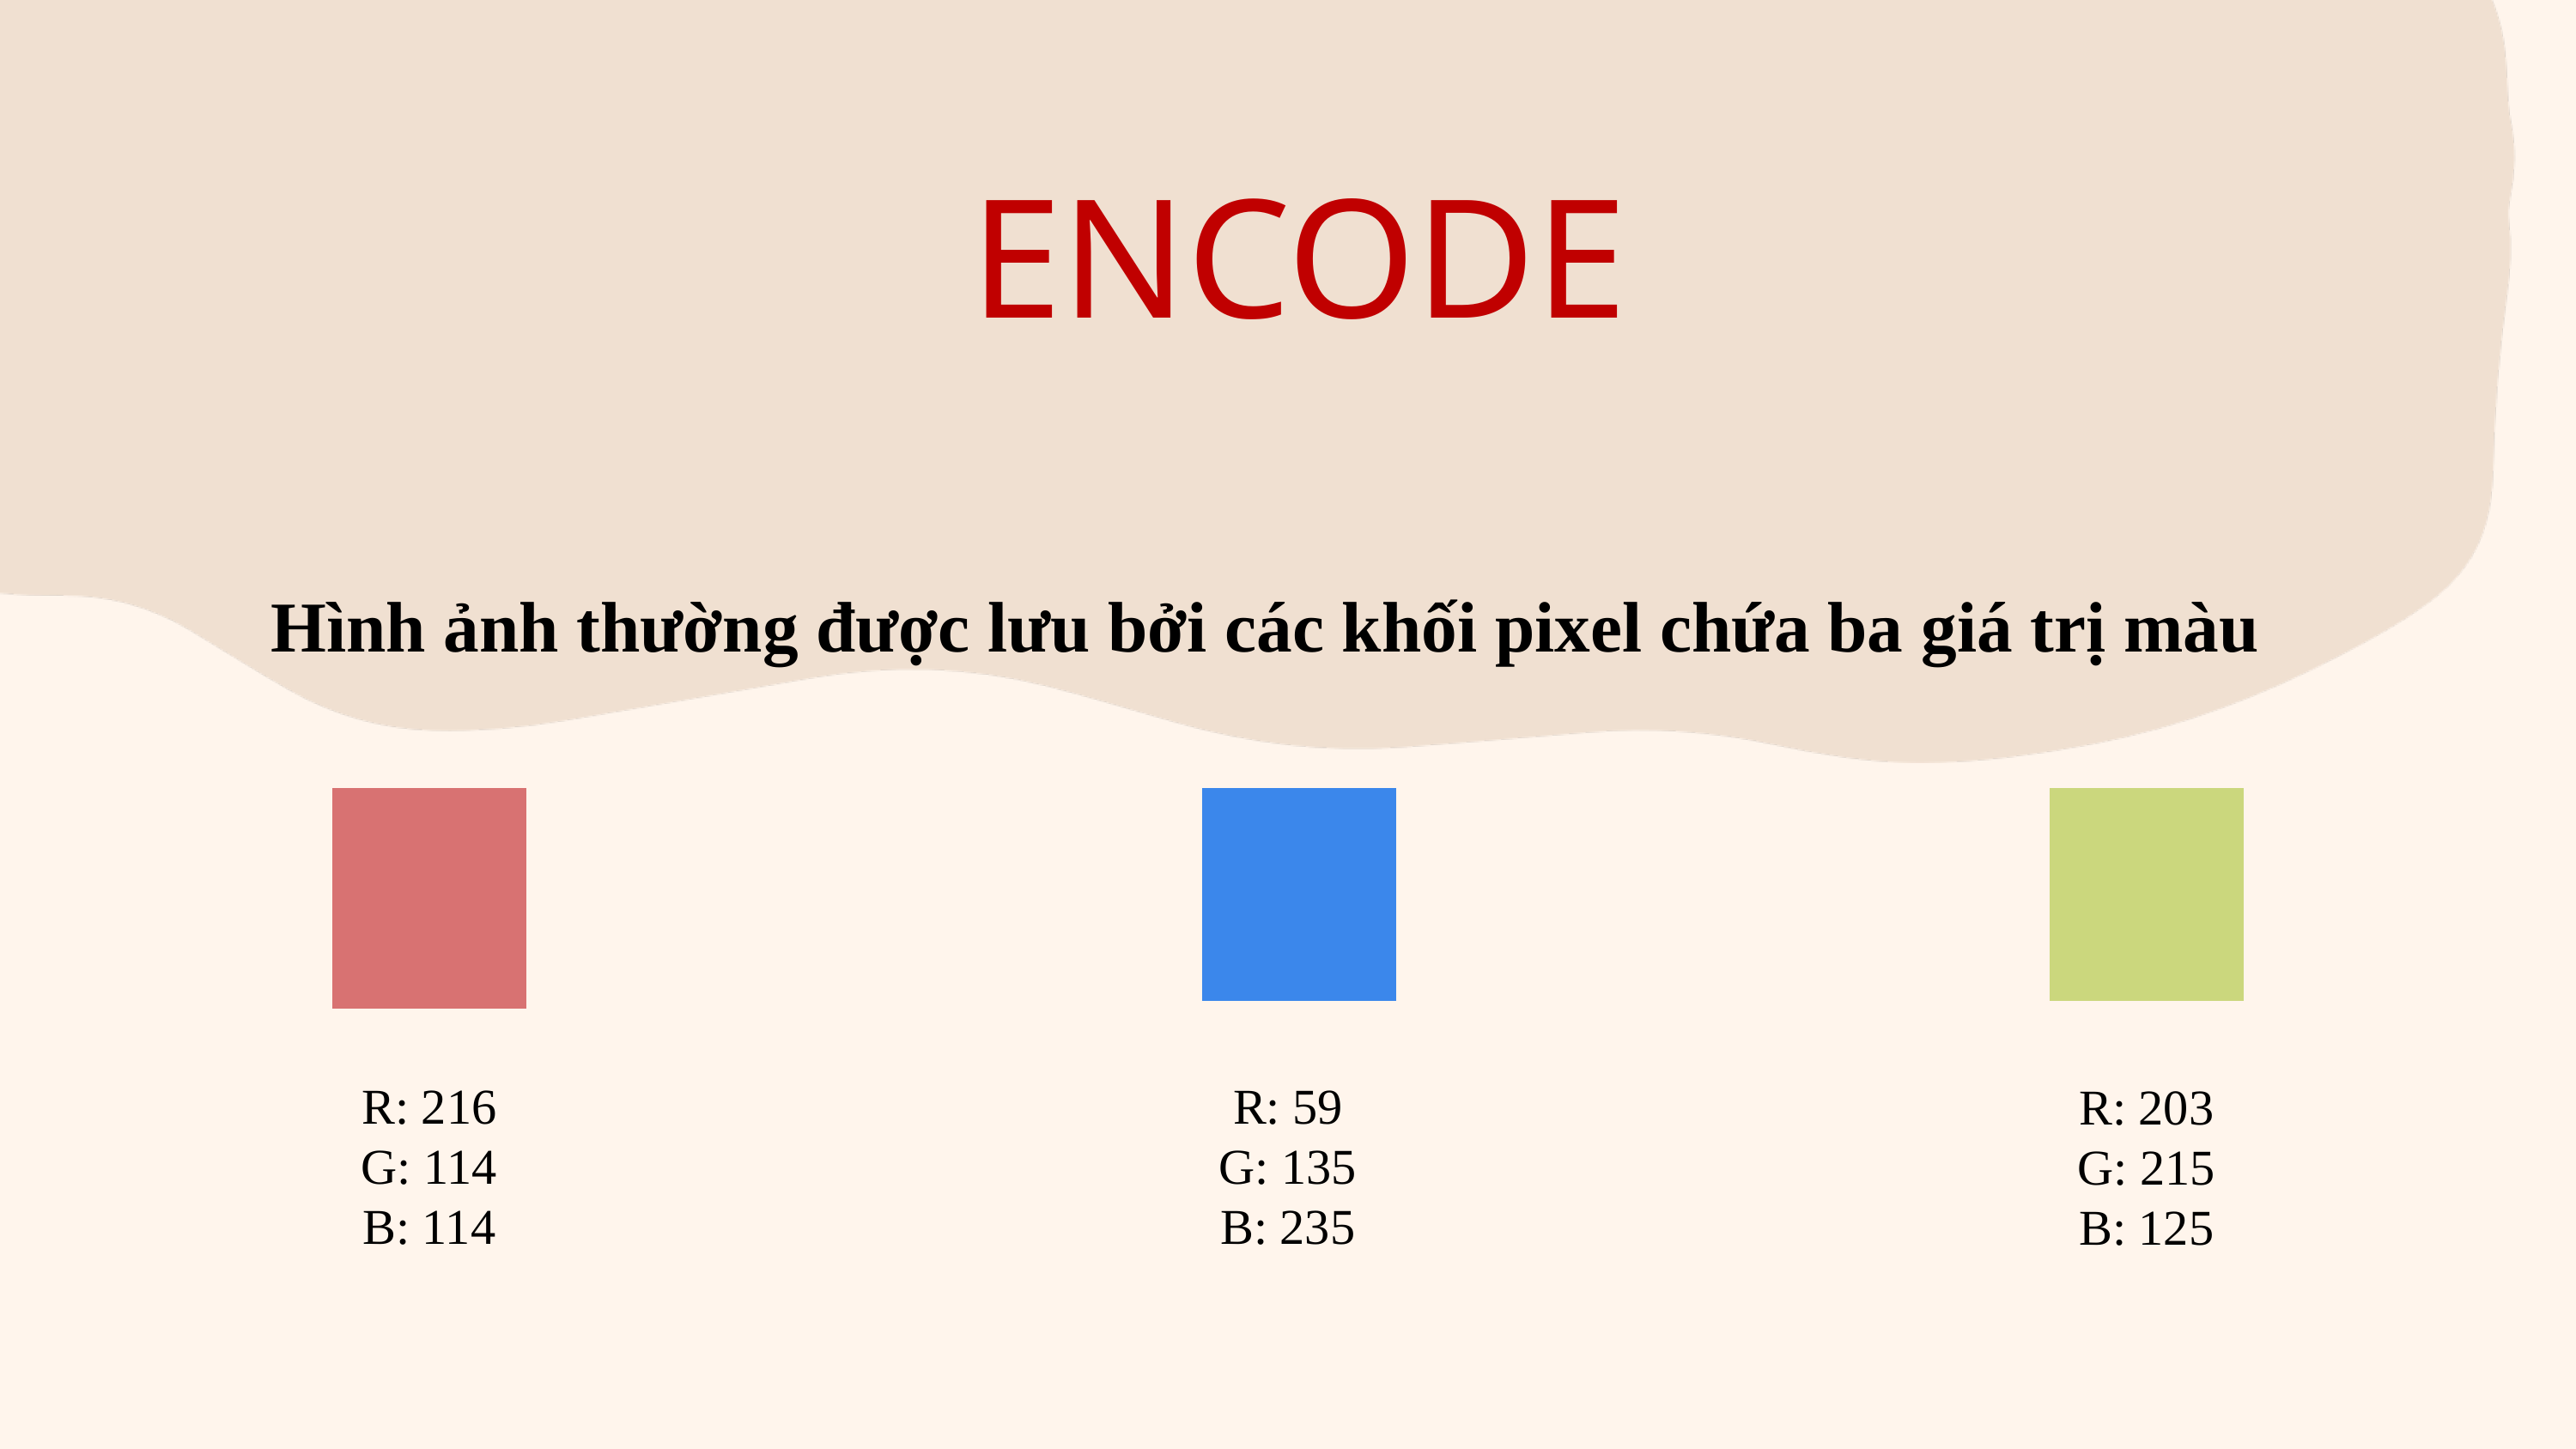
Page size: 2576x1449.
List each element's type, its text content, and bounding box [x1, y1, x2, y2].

text_box Hình ảnh thường được lưu bởi các khối pixel chứa ba giá trị màu [258, 530, 2340, 673]
picture [2050, 788, 2244, 1001]
text_box R: 59 G: 135 B: 235 [1191, 1067, 1385, 1261]
text_box ENCODE [731, 120, 1867, 351]
picture [1202, 788, 1396, 1001]
picture [332, 788, 526, 1009]
text_box R: 216 G: 114 B: 114 [332, 1067, 526, 1261]
text_box [0, 0, 2517, 763]
text_box R: 203 G: 215 B: 125 [2050, 1069, 2244, 1262]
